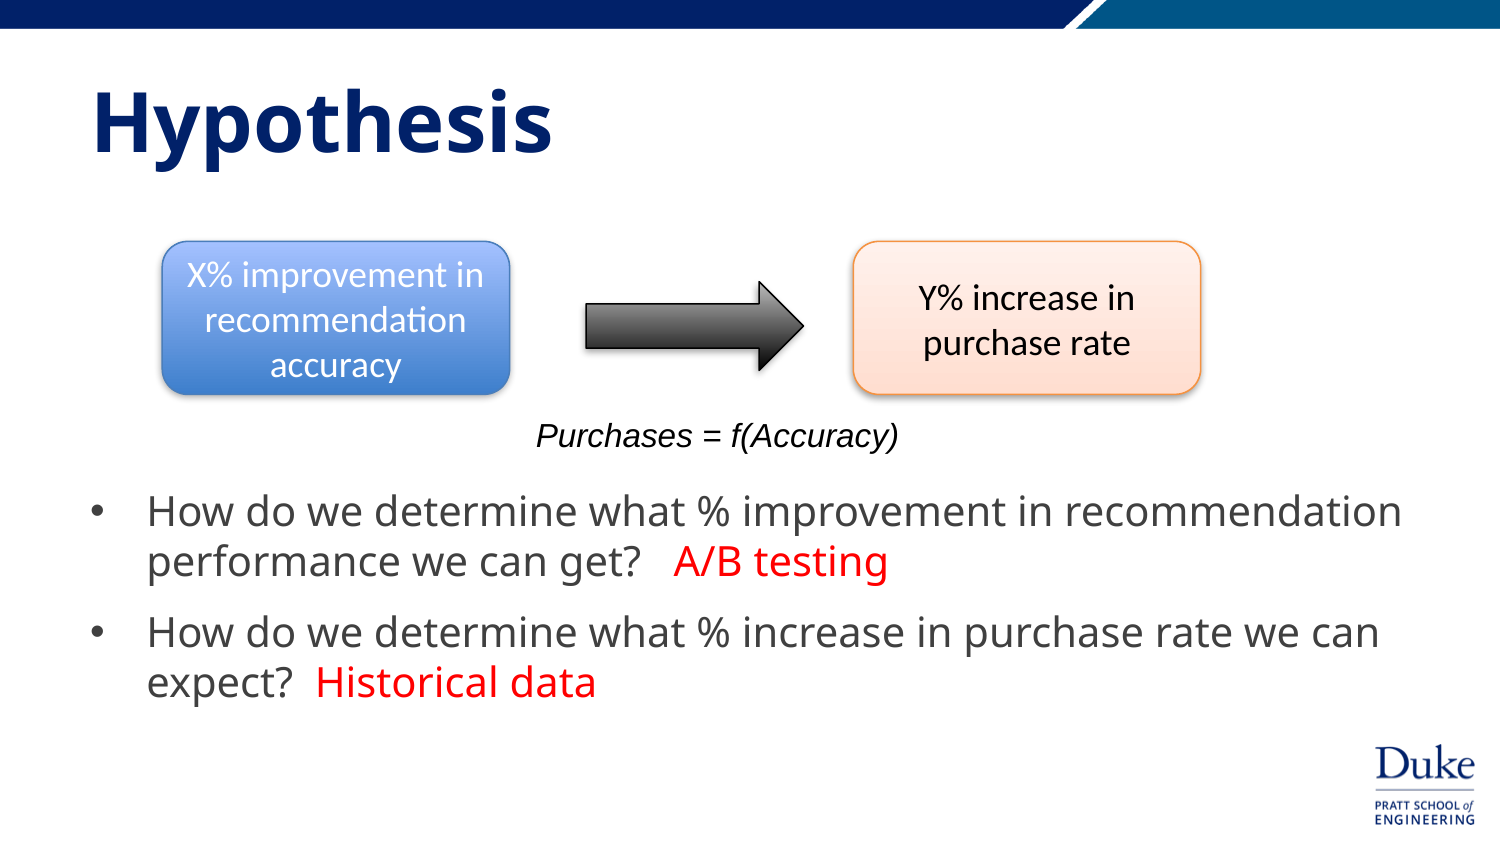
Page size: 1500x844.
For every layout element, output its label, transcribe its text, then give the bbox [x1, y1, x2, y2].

text_box Y% increase in purchase rate [852, 240, 1202, 396]
text_box Purchases = f(Accuracy) [469, 406, 966, 462]
title Hypothesis [75, 63, 1425, 175]
text_box [585, 280, 805, 372]
picture [0, 0, 1500, 844]
list How do we determine what % improvement in recommendation performance we can get? A/B testing How do we determine what % increase in purchase rate we can expect? Historical data [75, 477, 1425, 719]
text_box X% improvement in recommendation accuracy [161, 240, 511, 396]
